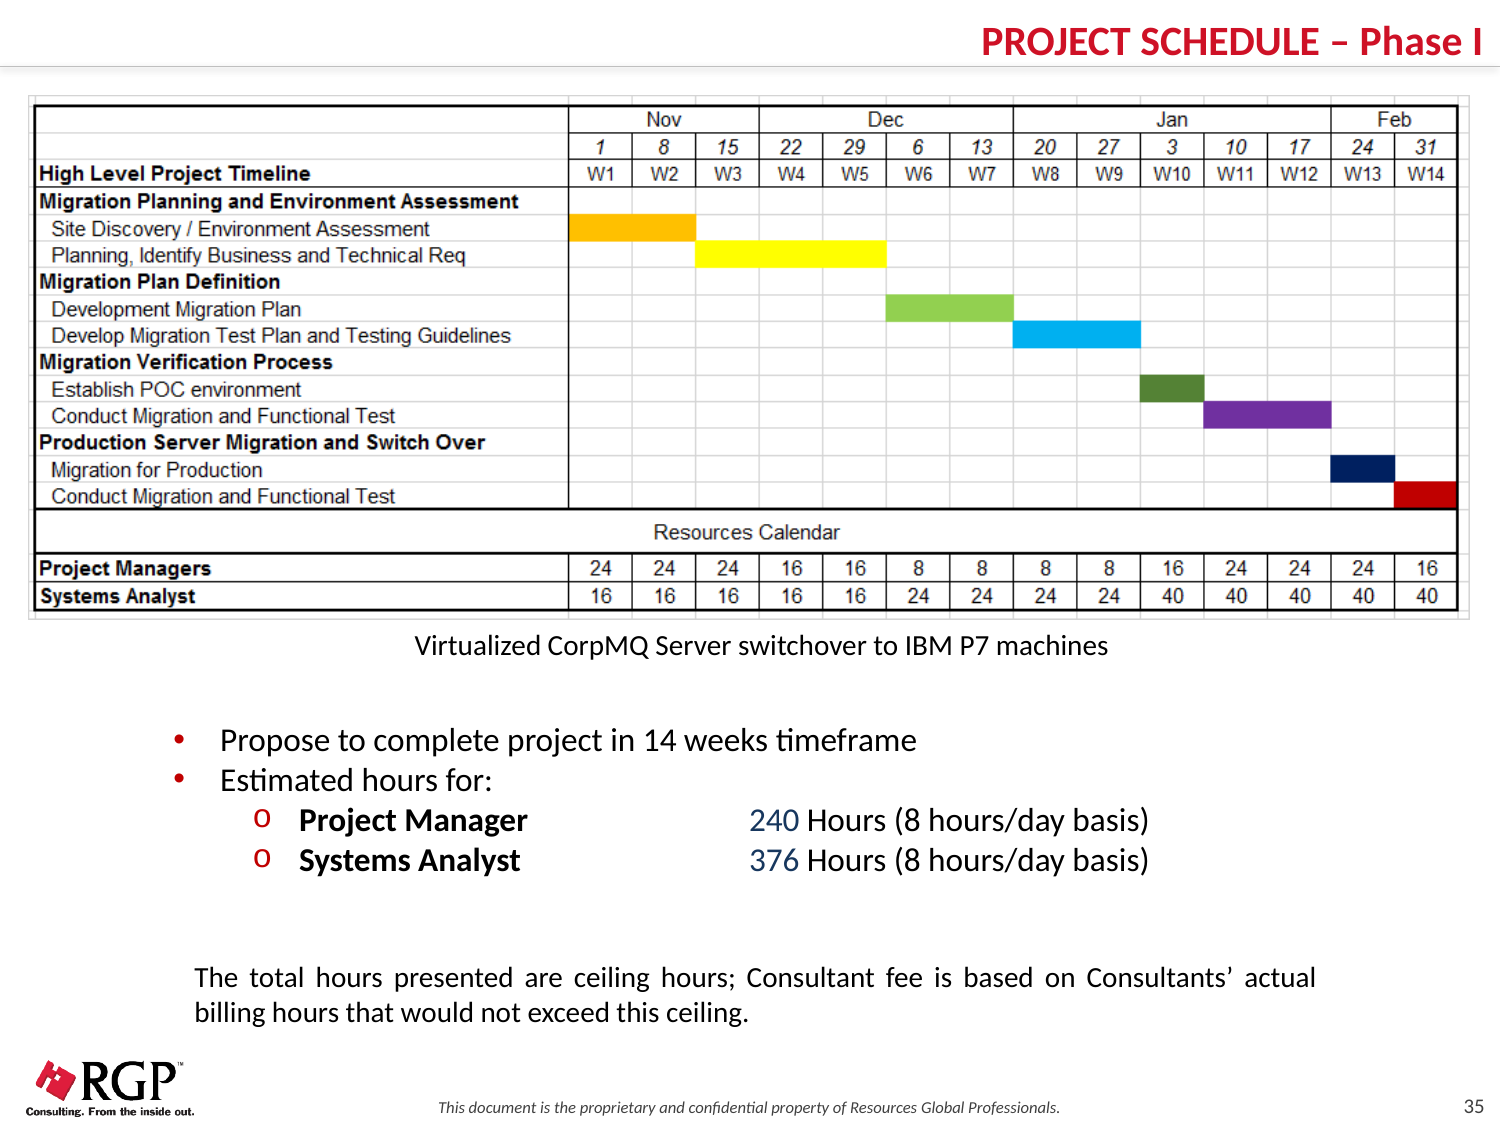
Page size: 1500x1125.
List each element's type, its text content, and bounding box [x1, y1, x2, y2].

picture [28, 95, 1470, 620]
picture [26, 1060, 194, 1117]
text_box The total hours presented are ceiling hours; Consultant fee is based on Consultants’ actual billing hours that would not exceed this ceiling. [179, 951, 1332, 1036]
text_box Propose to complete project in 14 weeks timeframe Estimated hours for: Project Manager 240 Hours (8 hours/day basis) Systems Analyst 376 Hours (8 hours/day basis) [158, 711, 1353, 886]
list PROJECT SCHEDULE – Phase I [600, 3, 1499, 67]
text_box Virtualized CorpMQ Server switchover to IBM P7 machines [66, 628, 1464, 669]
